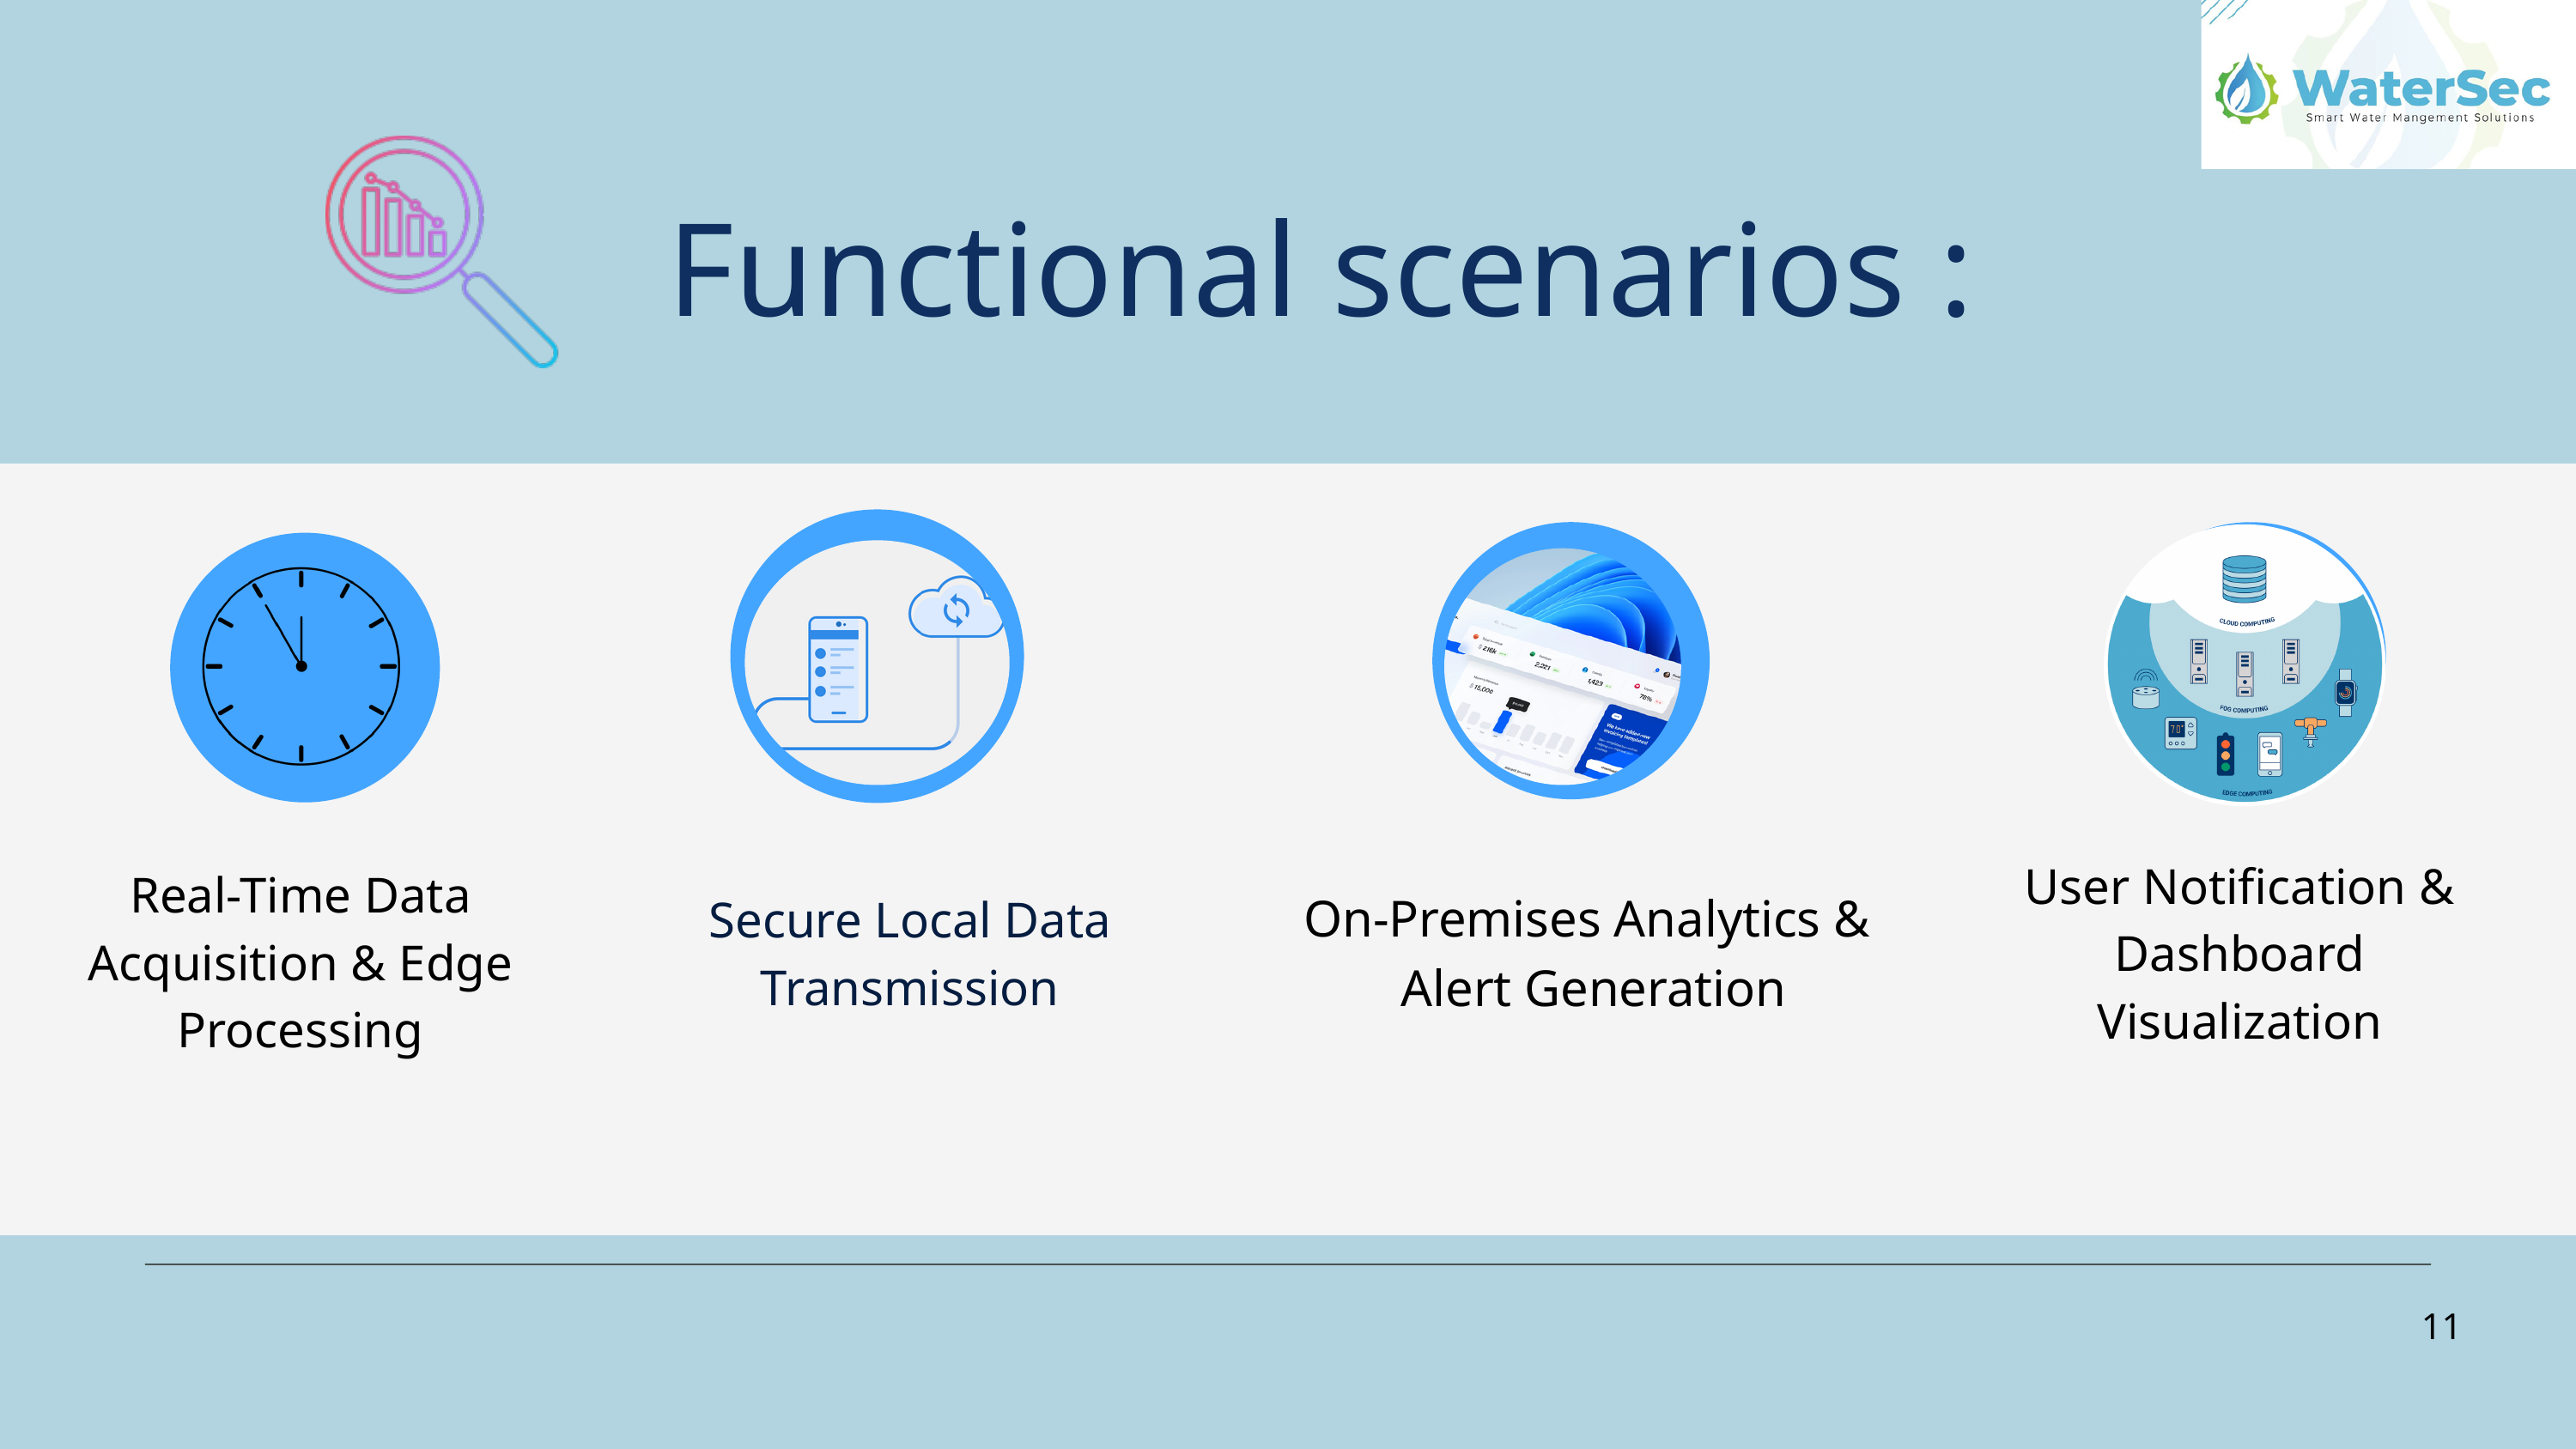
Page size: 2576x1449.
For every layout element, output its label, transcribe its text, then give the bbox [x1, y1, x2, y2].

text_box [744, 540, 1010, 785]
text_box 11 [2421, 1296, 2463, 1348]
text_box [0, 464, 2576, 1235]
text_box [2201, 0, 2576, 169]
text_box On-Premises Analytics & Alert Generation [1288, 876, 1899, 1016]
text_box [623, 509, 1132, 966]
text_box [2103, 524, 2386, 807]
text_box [2017, 521, 2485, 943]
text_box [361, 189, 2281, 435]
text_box Real-Time Data Acquisition & Edge Processing [0, 854, 601, 1058]
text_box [1331, 521, 1811, 953]
text_box Secure Local Data Transmission [623, 879, 1197, 1016]
text_box User Notification & Dashboard Visualization [1984, 846, 2494, 1049]
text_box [71, 532, 538, 953]
text_box [325, 136, 560, 368]
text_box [1443, 548, 1682, 785]
